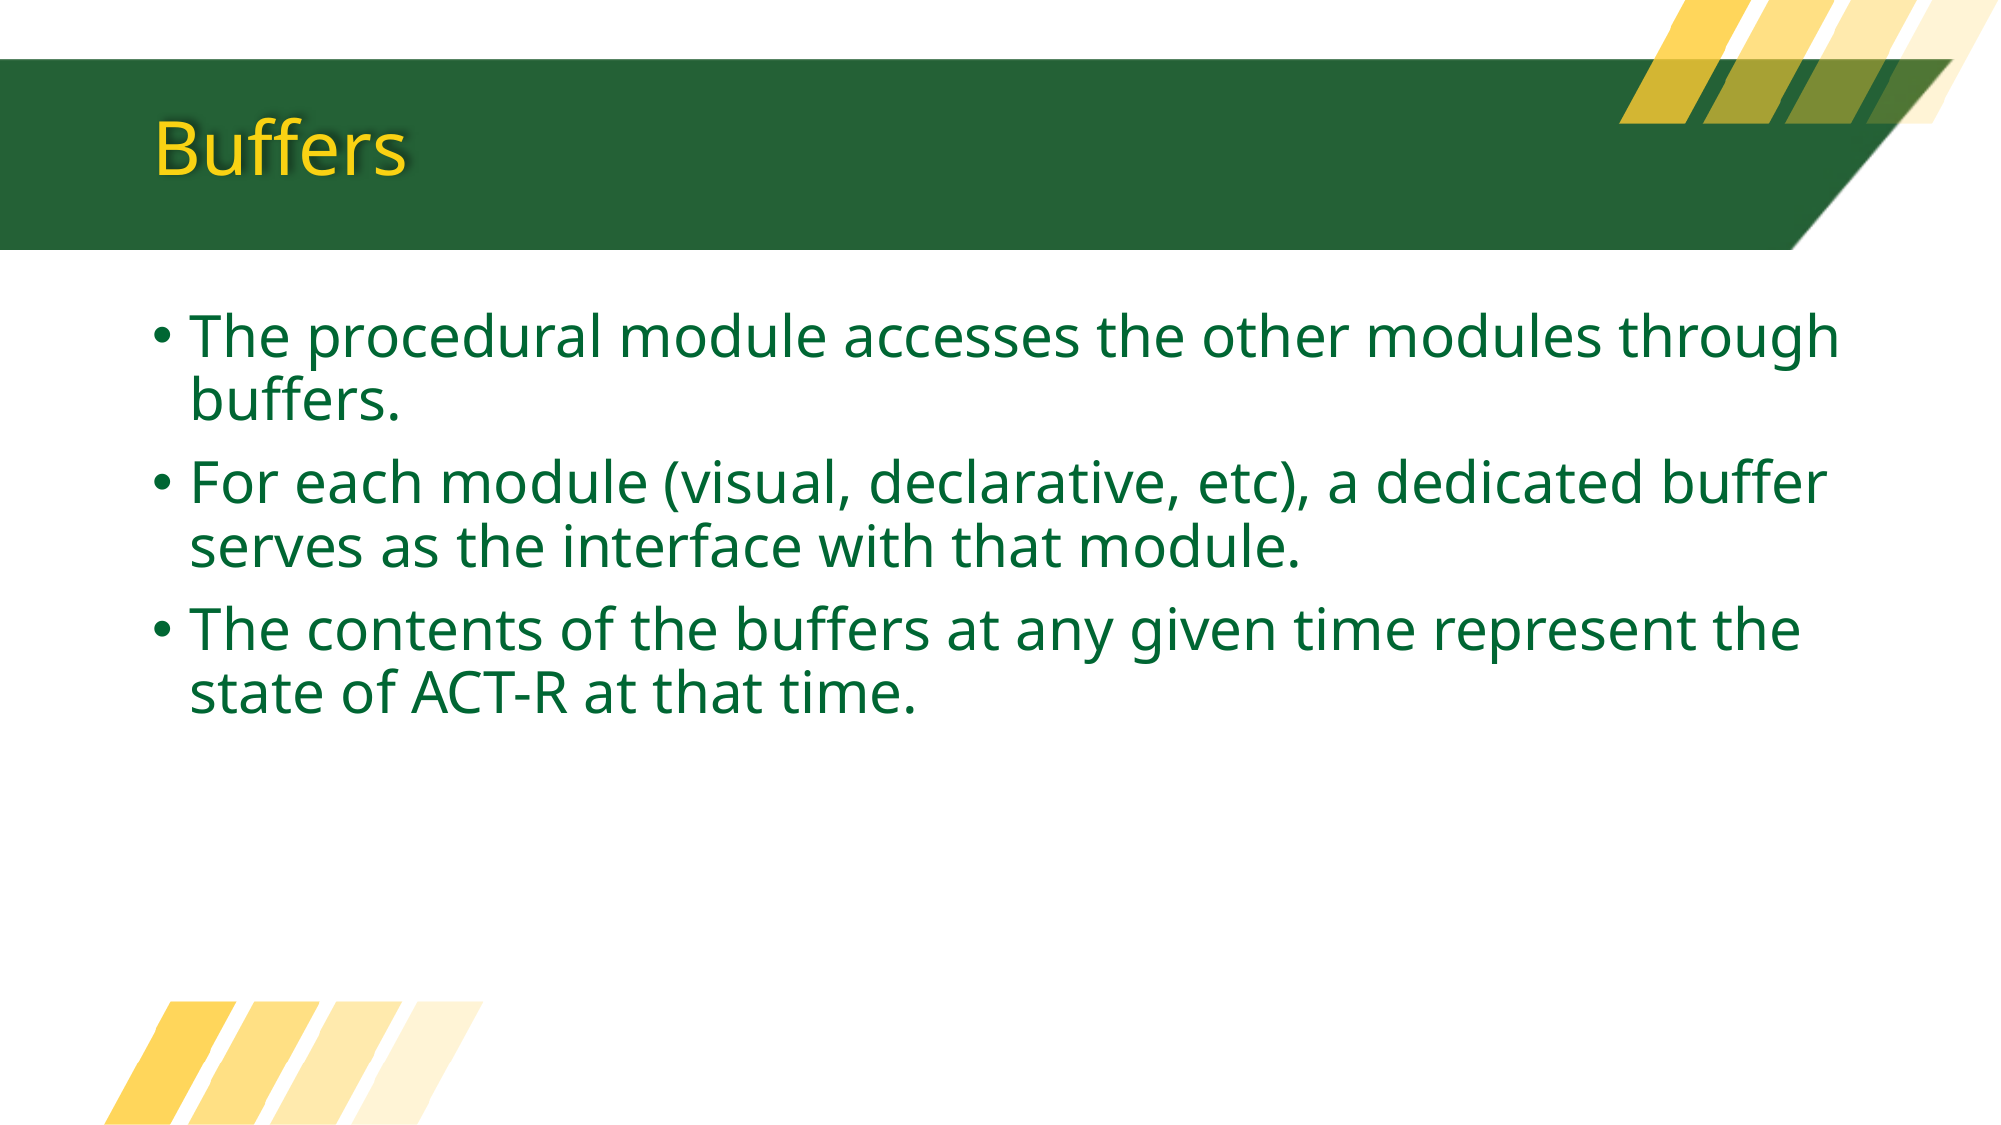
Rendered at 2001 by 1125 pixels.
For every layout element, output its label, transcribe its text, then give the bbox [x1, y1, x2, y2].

list The procedural module accesses the other modules through buffers. For each module (visual, declarative, etc), a dedicated buffer serves as the interface with that module. The contents of the buffers at any given time represent the state of ACT-R at that time. [137, 299, 1863, 1014]
title Buffers [137, 61, 1863, 241]
picture [101, 1001, 484, 1125]
picture [1616, 0, 1999, 124]
